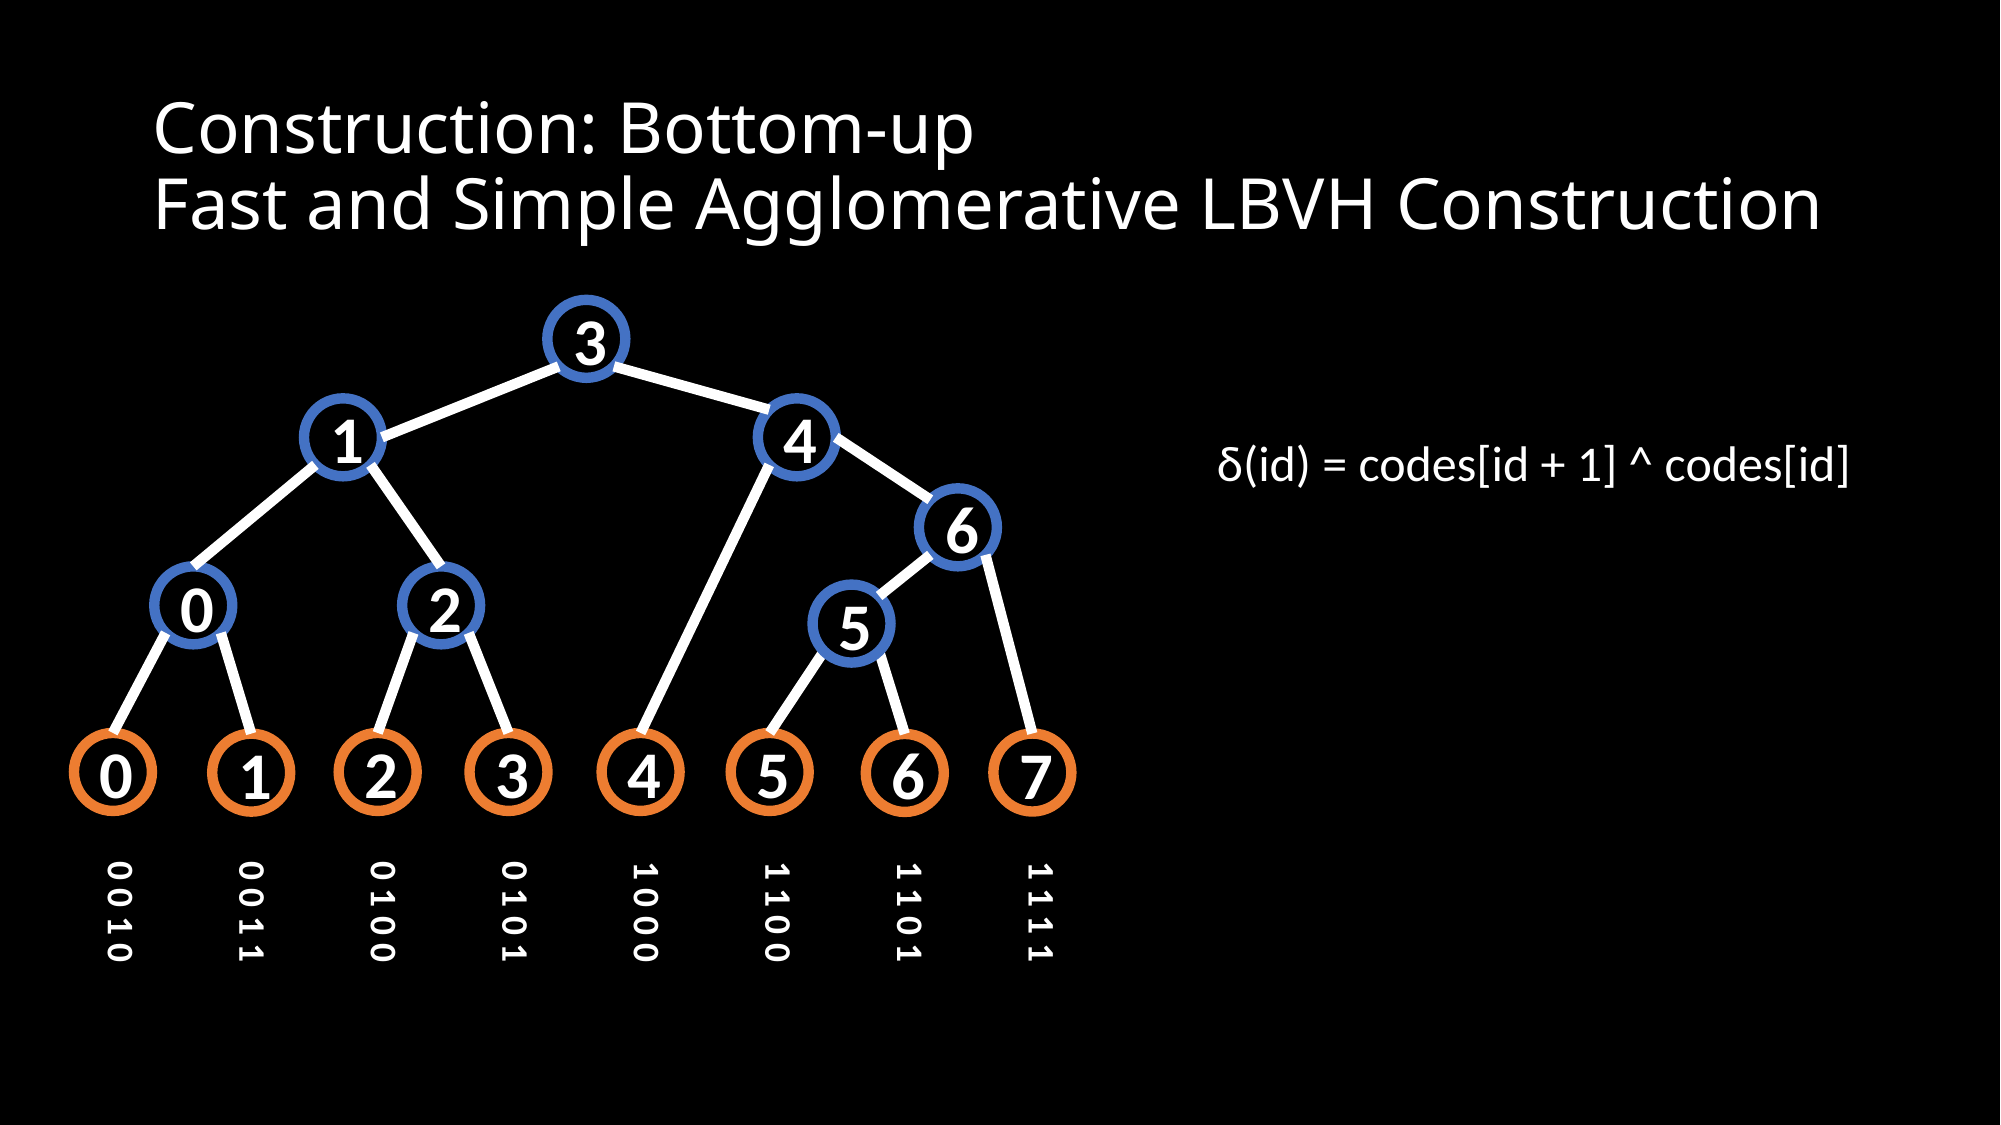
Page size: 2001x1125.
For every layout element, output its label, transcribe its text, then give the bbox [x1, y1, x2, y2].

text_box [468, 632, 509, 733]
text_box 6 [917, 487, 998, 568]
text_box 3 [468, 732, 549, 812]
text_box 1 0 0 0 [602, 846, 679, 1063]
text_box 5 [729, 733, 810, 812]
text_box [835, 437, 931, 500]
text_box 2 [401, 565, 482, 646]
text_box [769, 651, 824, 733]
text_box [879, 651, 905, 734]
text_box 5 [811, 583, 892, 664]
text_box 1 [302, 397, 383, 478]
text_box 1 1 0 0 [733, 846, 811, 1063]
text_box 3 [546, 298, 627, 379]
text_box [377, 632, 414, 733]
text_box δ(id) = codes[id + 1] ^ codes[id] [1202, 423, 1866, 499]
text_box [112, 632, 166, 733]
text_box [220, 632, 252, 734]
text_box 6 [864, 733, 945, 813]
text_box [193, 464, 316, 567]
title Construction: Bottom-up Fast and Simple Agglomerative LBVH Construction [137, 59, 1863, 278]
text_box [640, 464, 770, 733]
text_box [879, 554, 931, 596]
text_box 1 1 1 1 [996, 846, 1074, 1063]
text_box 0 1 0 1 [470, 846, 548, 1063]
text_box 2 [337, 732, 418, 812]
text_box 4 [756, 397, 837, 478]
text_box 0 0 1 0 [76, 846, 153, 1063]
text_box 0 1 0 0 [339, 846, 416, 1063]
text_box 4 [600, 732, 681, 812]
text_box 0 [72, 732, 153, 812]
text_box 7 [992, 732, 1073, 813]
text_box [985, 554, 1033, 734]
text_box 0 [153, 565, 234, 646]
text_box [381, 366, 559, 438]
text_box 1 1 0 1 [865, 846, 942, 1063]
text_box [370, 464, 442, 567]
text_box 1 [211, 733, 292, 813]
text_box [613, 366, 770, 410]
text_box 0 0 1 1 [207, 846, 285, 1063]
